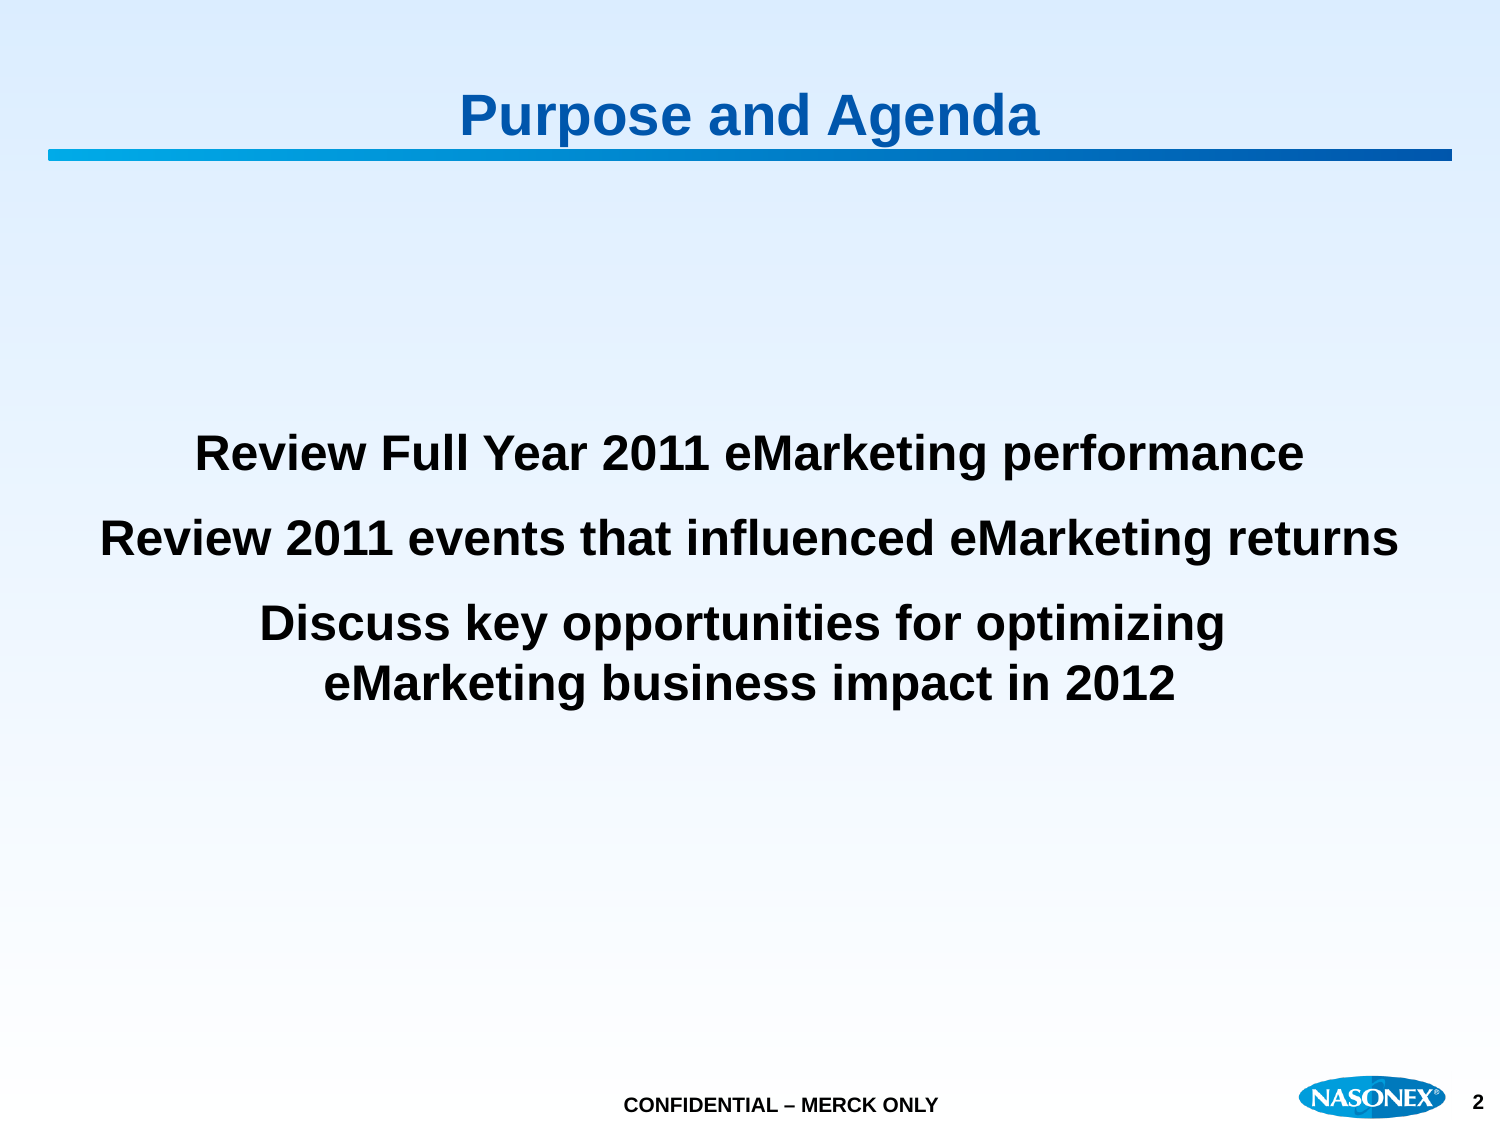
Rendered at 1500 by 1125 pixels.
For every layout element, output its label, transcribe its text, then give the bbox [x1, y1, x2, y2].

text_box Review Full Year 2011 eMarketing performance Review 2011 events that influenced eMarketing returns Discuss key opportunities for optimizing eMarketing business impact in 2012 [31, 413, 1469, 719]
text_box CONFIDENTIAL – MERCK ONLY [549, 1084, 1013, 1125]
title Purpose and Agenda [33, 24, 1468, 156]
text_box 2 [1148, 1043, 1499, 1122]
